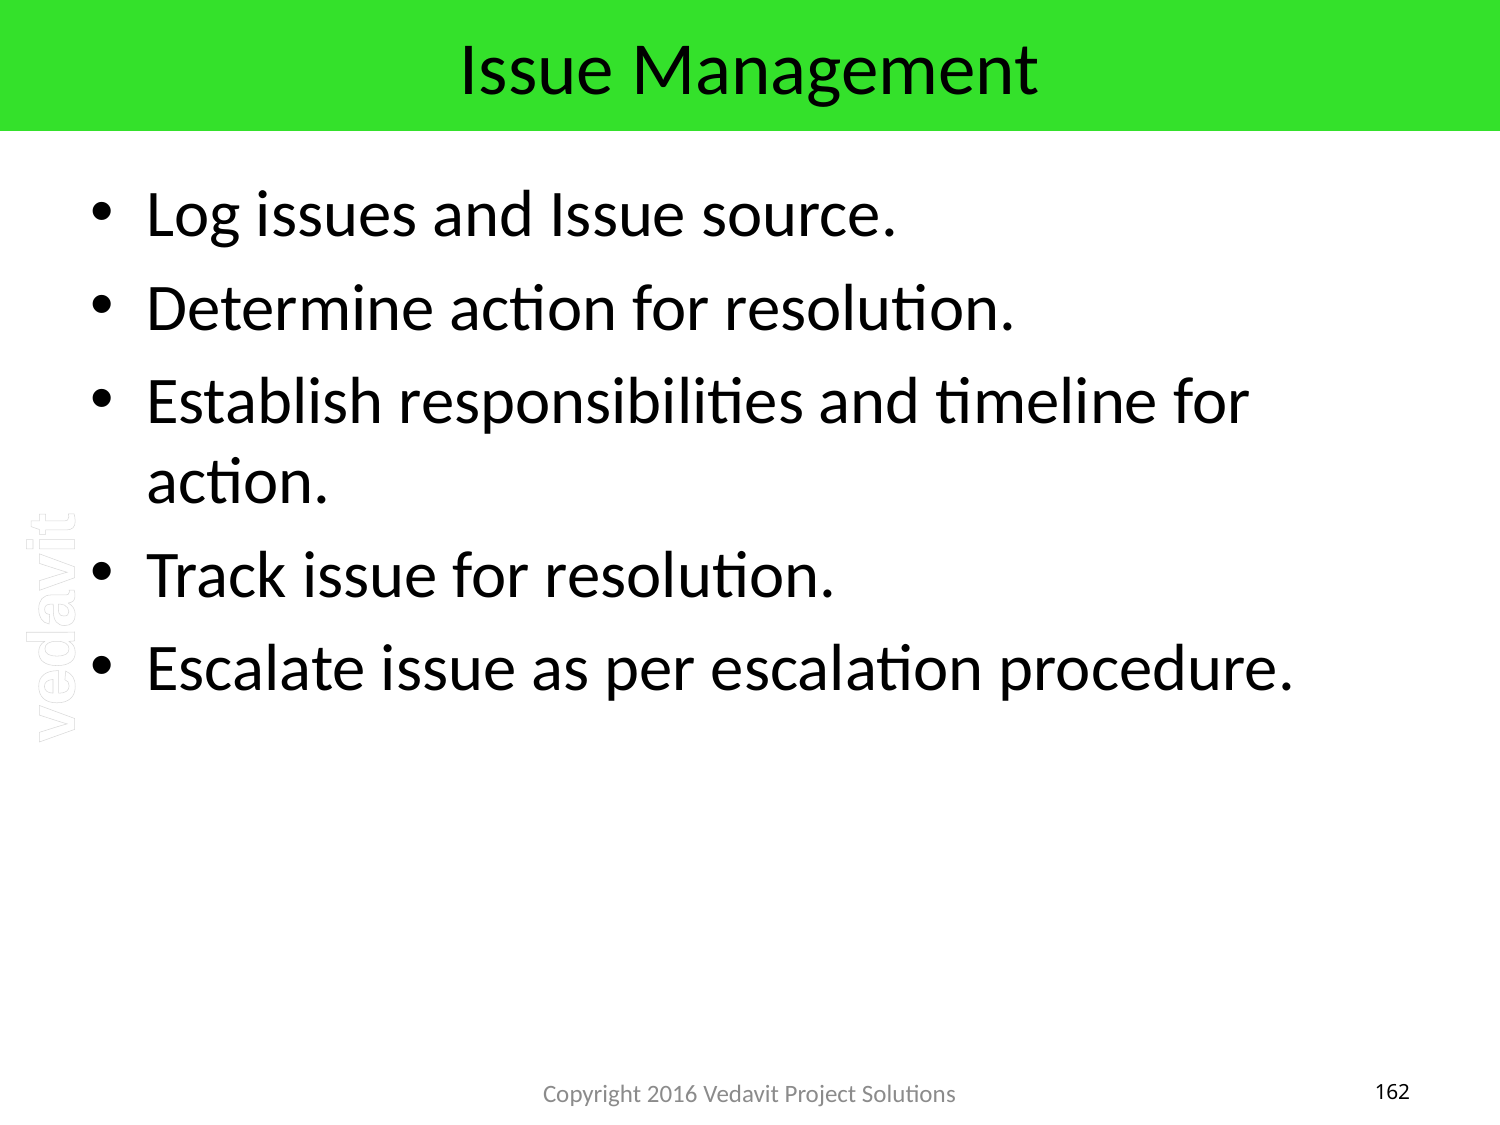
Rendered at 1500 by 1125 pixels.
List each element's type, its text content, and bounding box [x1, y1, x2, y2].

footer Copyright 2016 Vedavit Project Solutions [512, 1062, 988, 1123]
list Log issues and Issue source. Determine action for resolution. Establish responsibilities and timeline for action. Track issue for resolution. Escalate issue as per escalation procedure. [75, 162, 1425, 1000]
slide_number 162 [1074, 1062, 1425, 1123]
title Issue Management [0, 0, 1500, 131]
